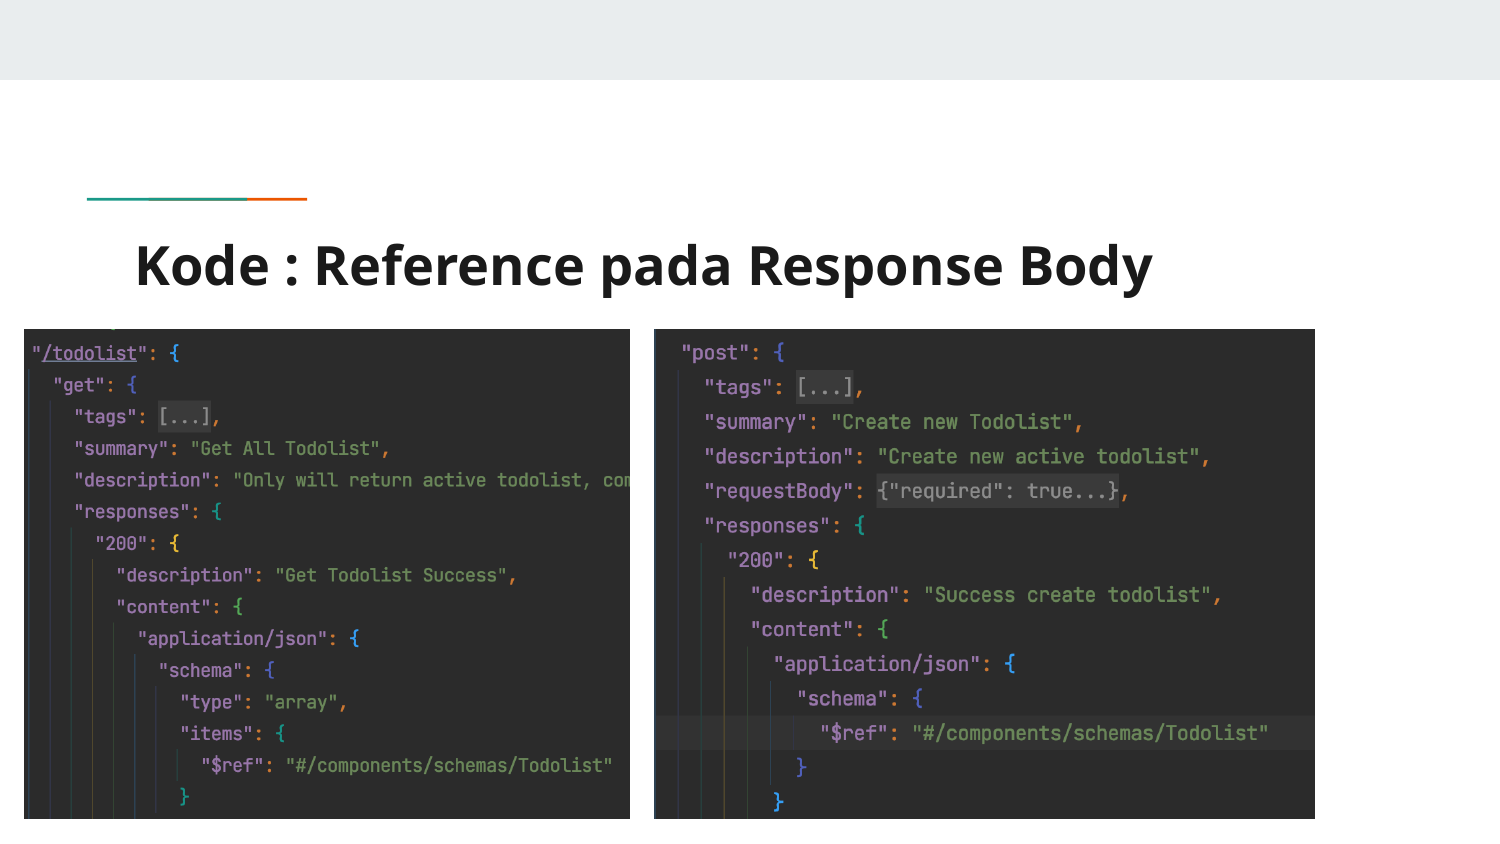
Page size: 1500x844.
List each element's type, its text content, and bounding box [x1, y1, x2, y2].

picture [654, 328, 1315, 819]
picture [24, 328, 630, 819]
title Kode : Reference pada Response Body [119, 216, 1381, 305]
